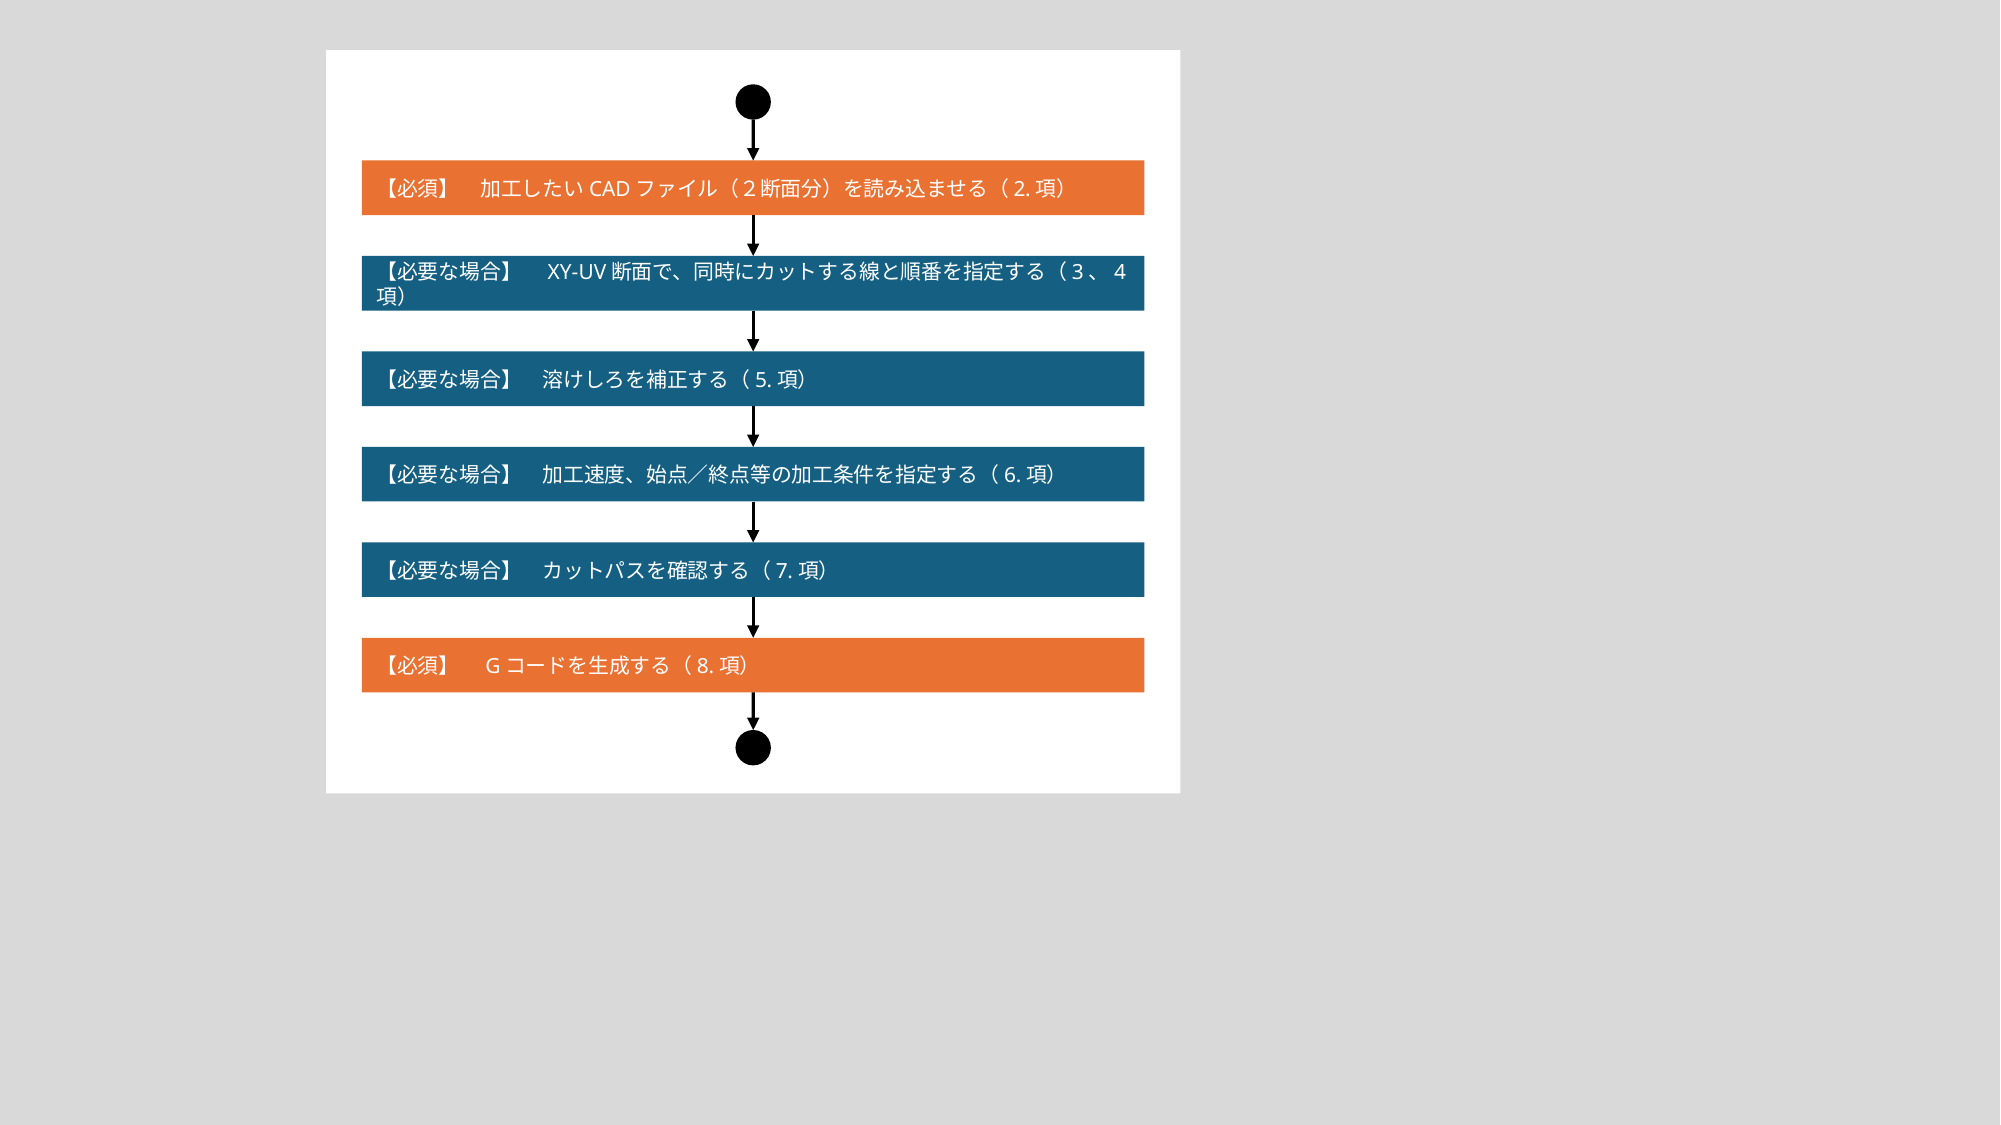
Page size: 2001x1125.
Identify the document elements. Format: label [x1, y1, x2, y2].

text_box [325, 48, 1182, 795]
text_box [361, 83, 1145, 766]
